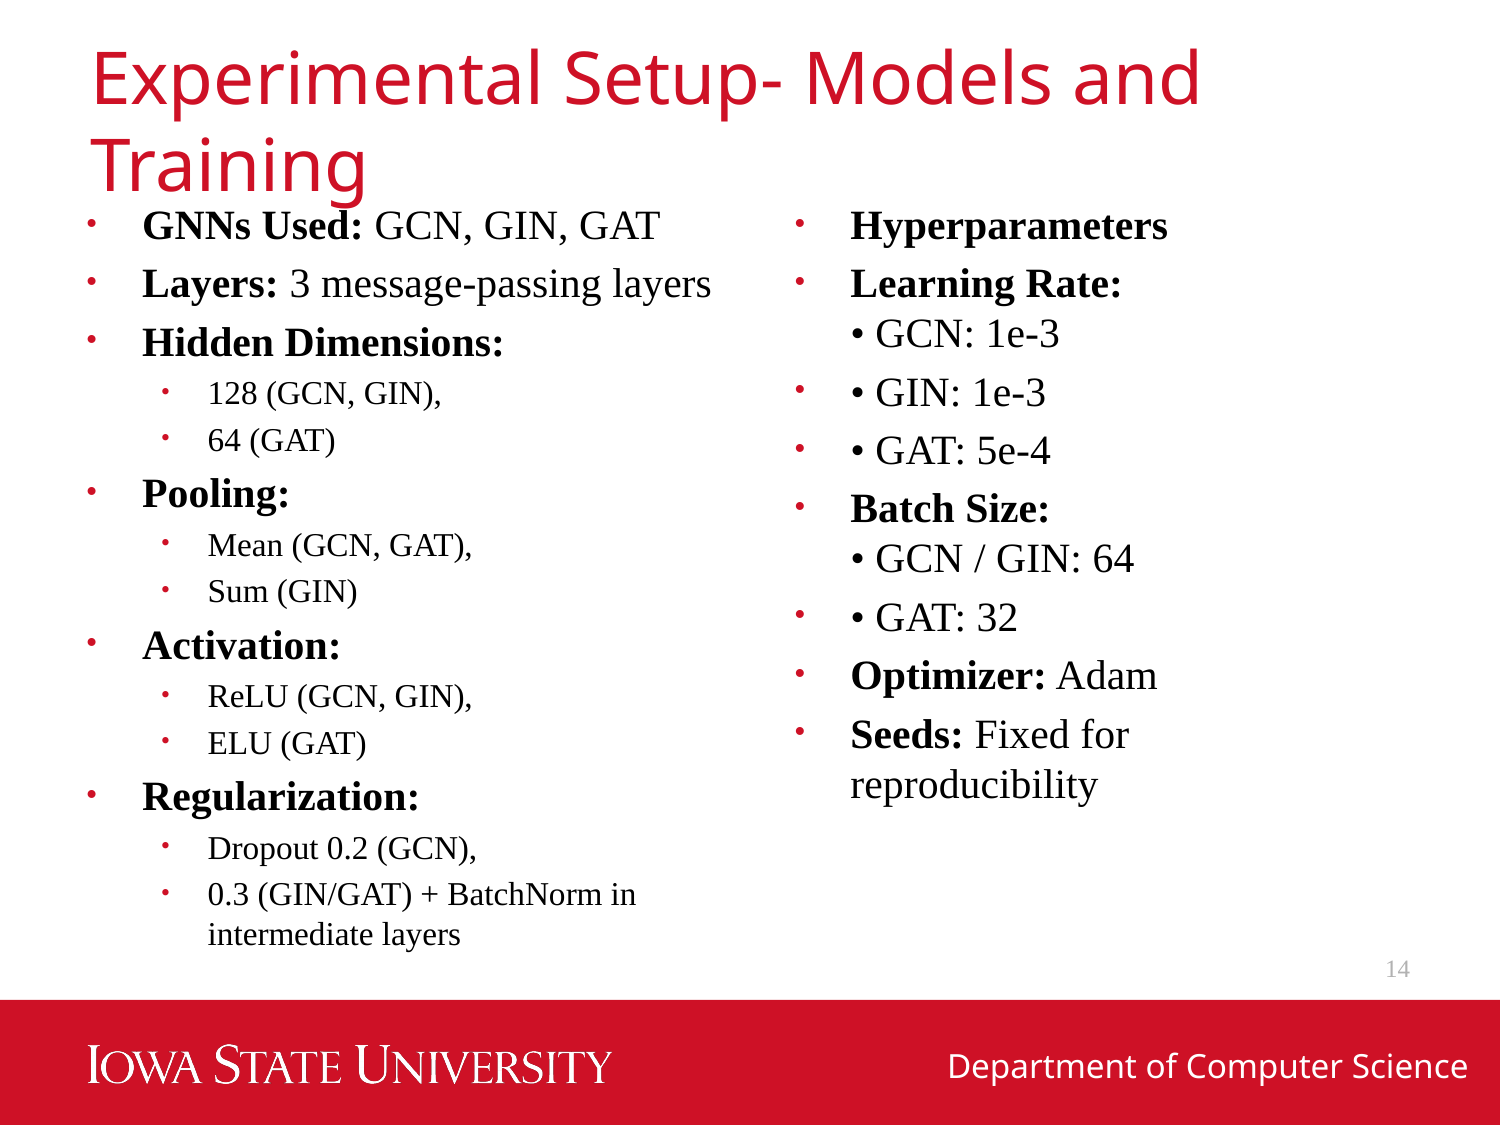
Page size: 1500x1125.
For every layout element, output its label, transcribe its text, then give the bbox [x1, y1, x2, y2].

slide_number 14 [1074, 937, 1425, 998]
list GNNs Used: GCN, GIN, GAT Layers: 3 message-passing layers Hidden Dimensions: 128 (GCN, GIN), 64 (GAT) Pooling: Mean (GCN, GAT), Sum (GIN) Activation: ReLU (GCN, GIN), ELU (GAT) Regularization: Dropout 0.2 (GCN), 0.3 (GIN/GAT) + BatchNorm in intermediate layers [70, 190, 776, 866]
picture [87, 1044, 613, 1088]
list Hyperparameters Learning Rate: • GCN: 1e-3 • GIN: 1e-3 • GAT: 5e-4 Batch Size: • GCN / GIN: 64 • GAT: 32 Optimizer: Adam Seeds: Fixed for reproducibility [778, 190, 1392, 866]
title Experimental Setup- Models and Training [74, 24, 1351, 213]
